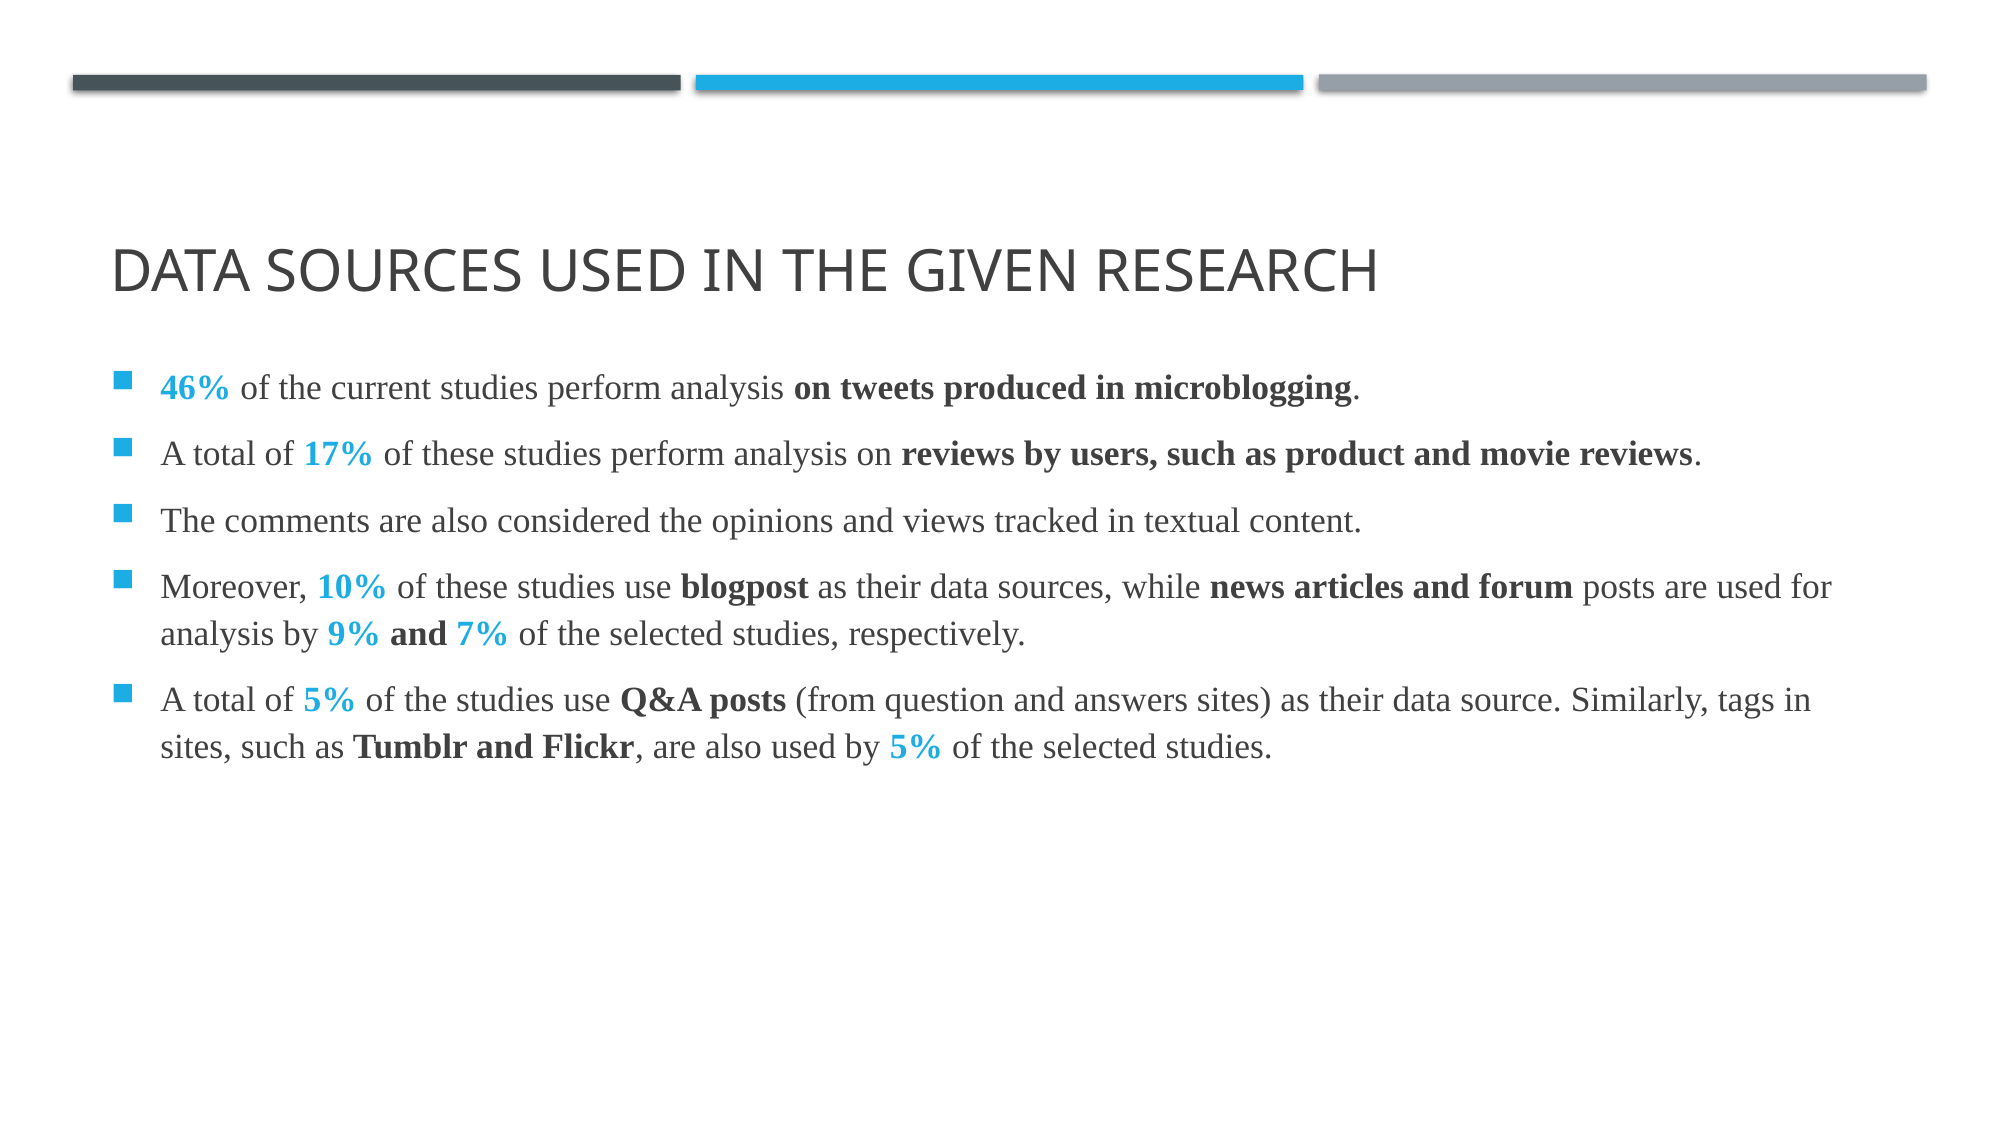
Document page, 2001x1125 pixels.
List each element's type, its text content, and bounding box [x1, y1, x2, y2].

list 46% of the current studies perform analysis on tweets produced in microblogging. A total of 17% of these studies perform analysis on reviews by users, such as product and movie reviews. The comments are also considered the opinions and views tracked in textual content. Moreover, 10% of these studies use blogpost as their data sources, while news articles and forum posts are used for analysis by 9% and 7% of the selected studies, respectively. A total of 5% of the studies use Q&A posts (from question and answers sites) as their data source. Similarly, tags in sites, such as Tumblr and Flickr, are also used by 5% of the selected studies. [95, 264, 1905, 861]
title Data sources used in the given research [95, 115, 1905, 264]
